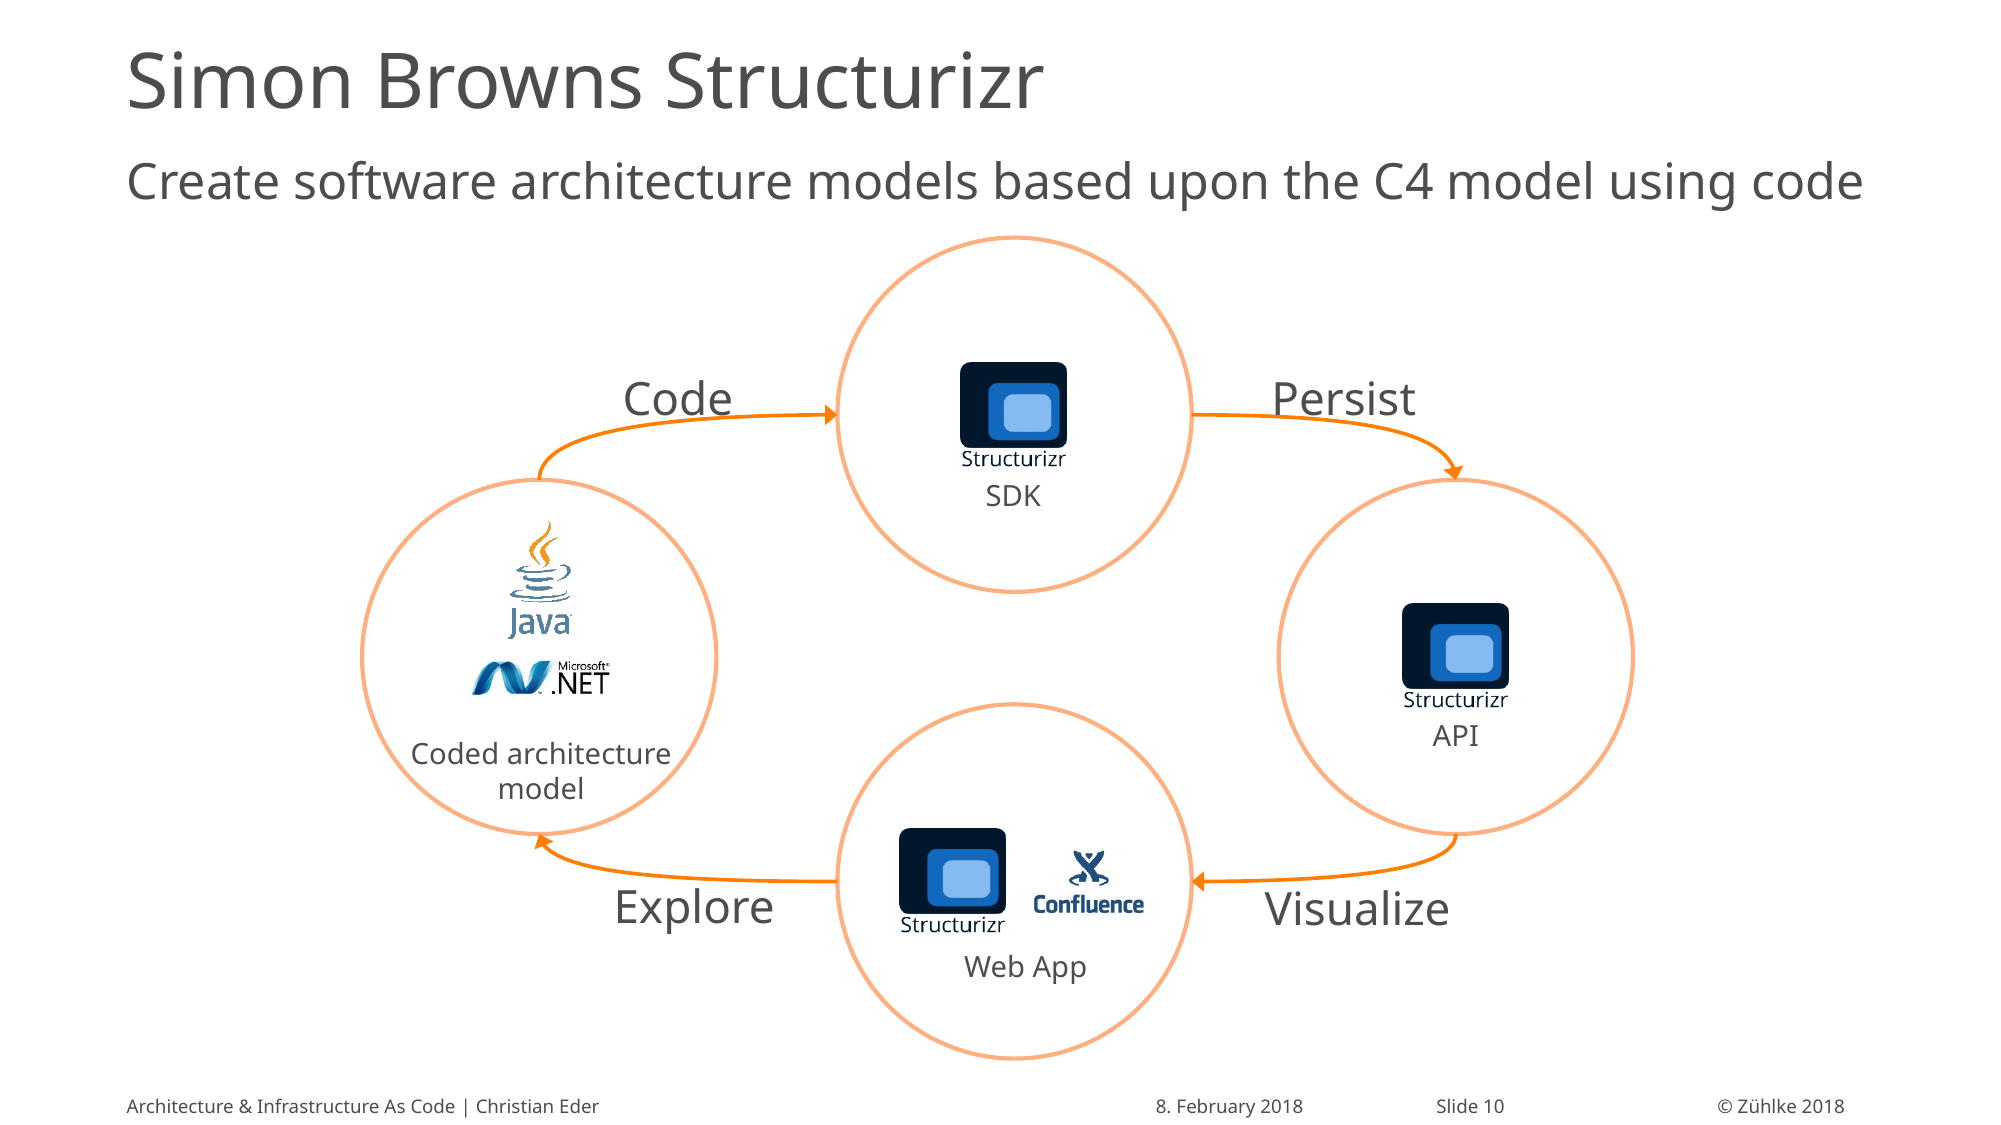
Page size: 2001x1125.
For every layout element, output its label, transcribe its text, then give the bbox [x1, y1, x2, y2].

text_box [837, 237, 1192, 593]
title Simon Browns Structurizr [126, 36, 1967, 152]
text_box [534, 362, 833, 513]
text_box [534, 833, 833, 1021]
list Create software architecture models based upon the C4 model using code [126, 152, 1967, 259]
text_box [1196, 833, 1452, 1023]
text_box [1191, 361, 1452, 513]
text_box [837, 704, 1193, 1059]
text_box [1278, 479, 1634, 835]
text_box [361, 479, 717, 835]
